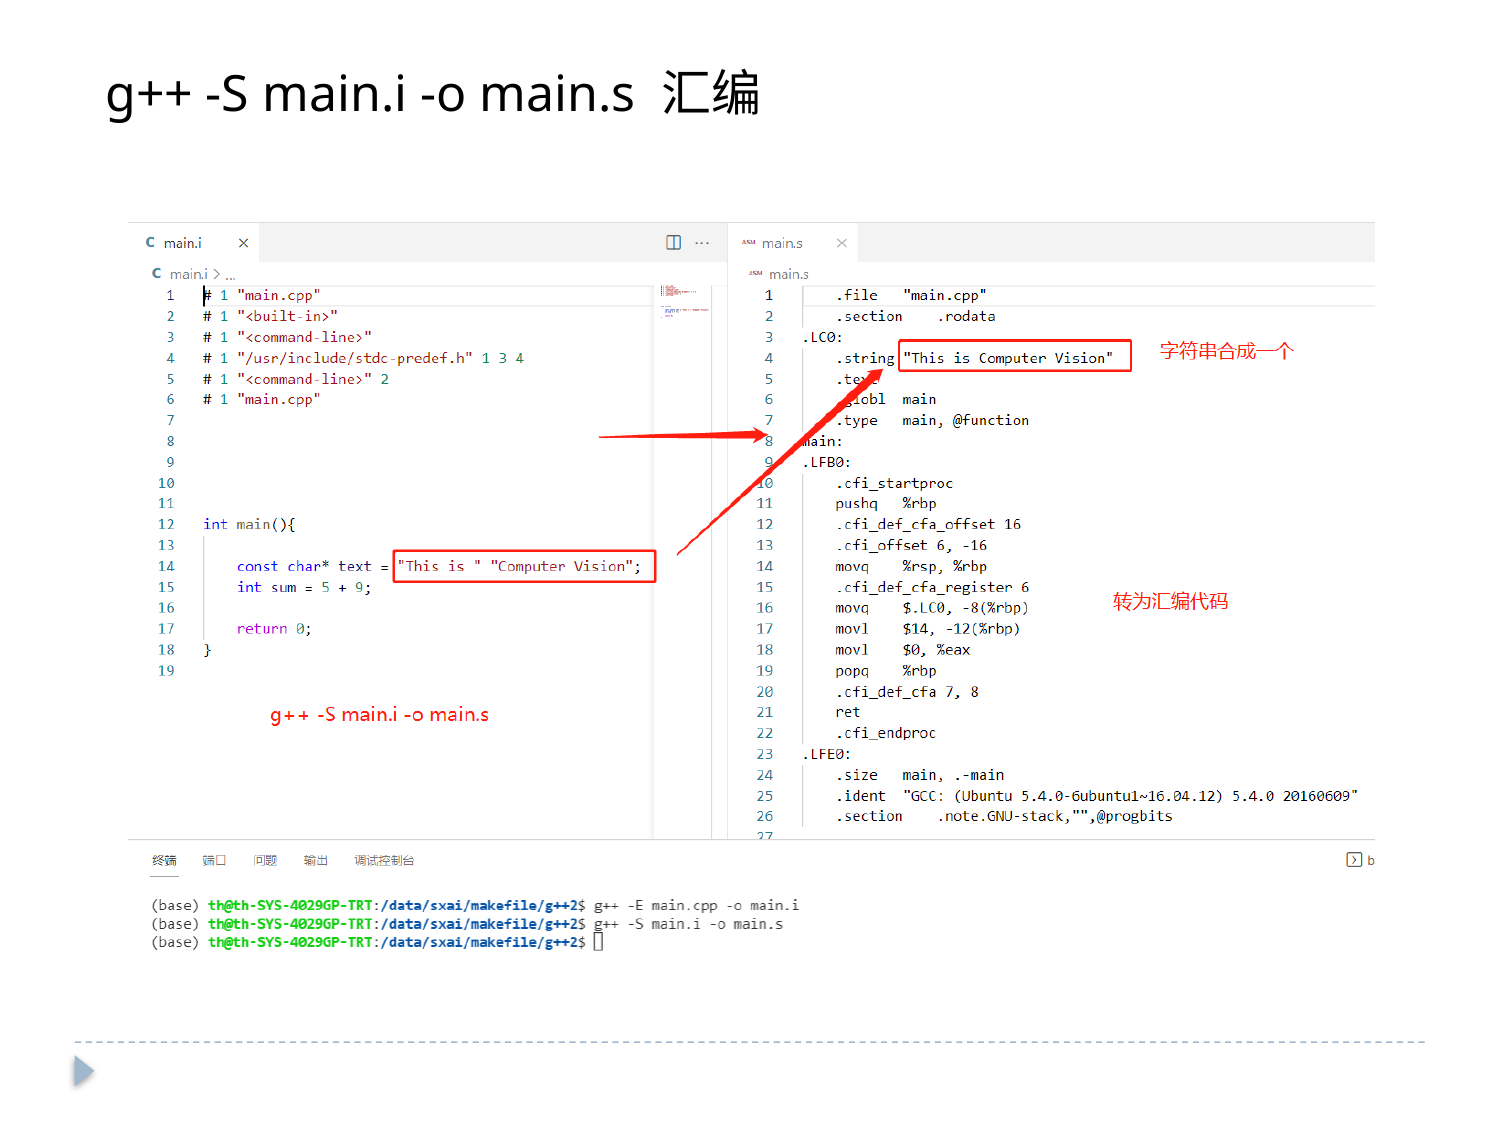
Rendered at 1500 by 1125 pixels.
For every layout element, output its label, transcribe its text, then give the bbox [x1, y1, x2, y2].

text_box g++ -S main.i -o main.s 汇编 [90, 54, 777, 130]
picture [128, 222, 1375, 962]
